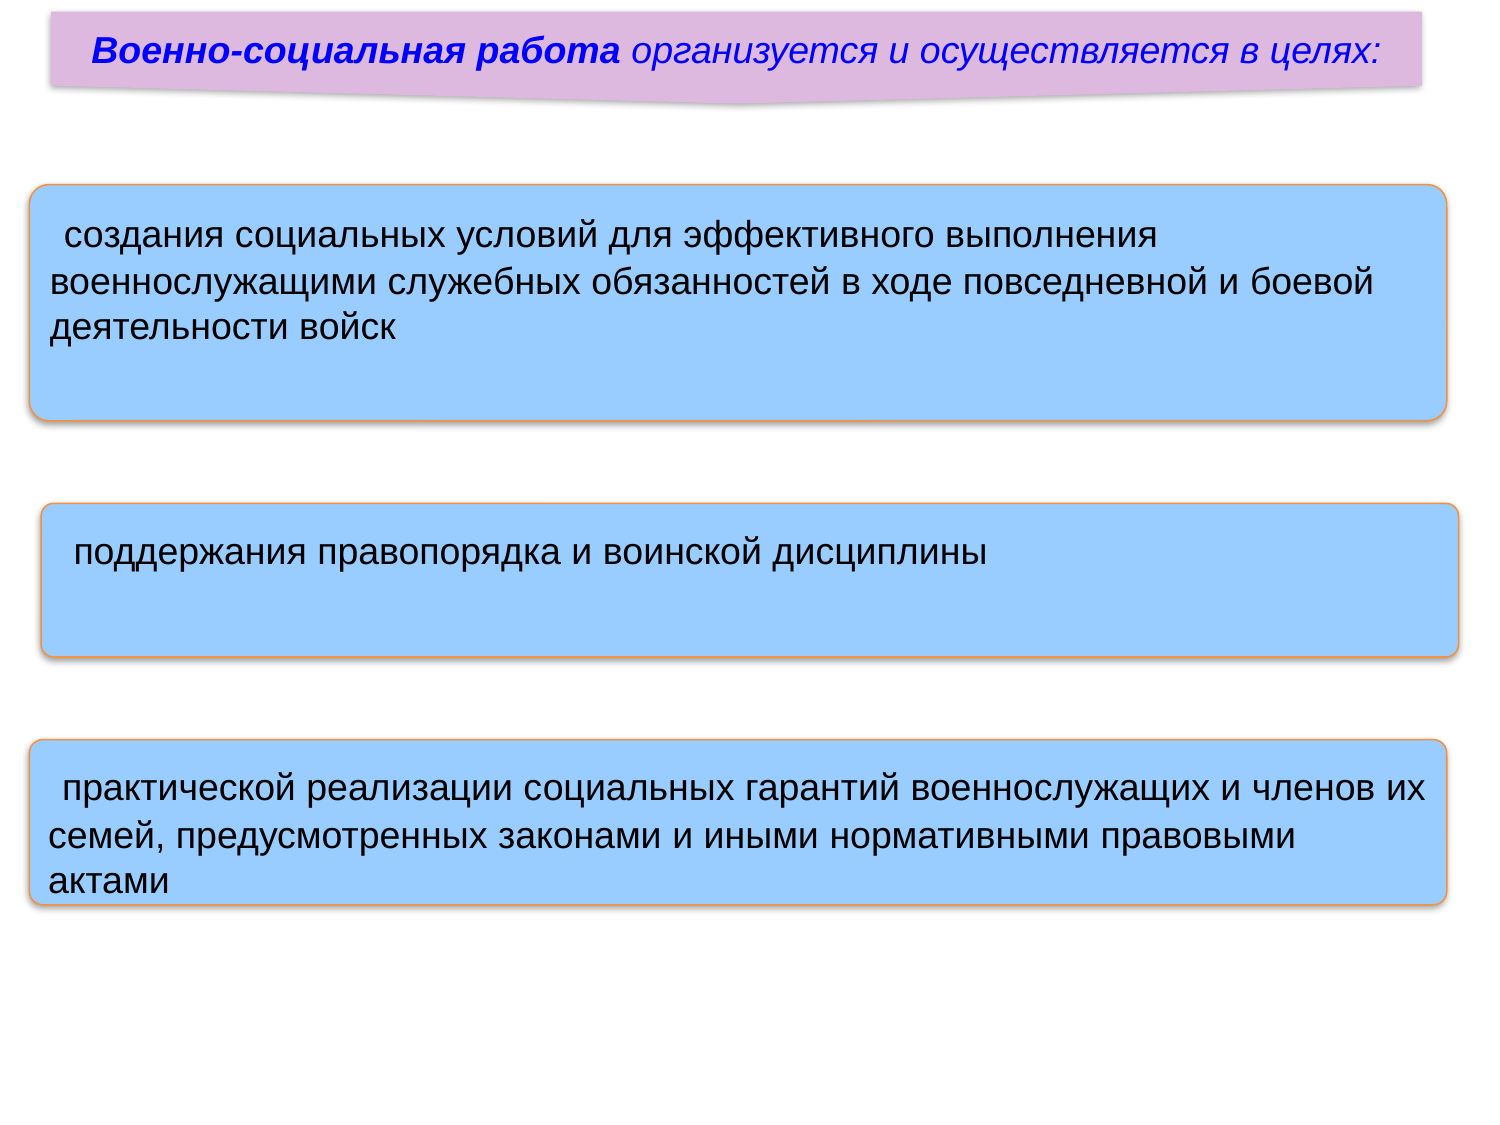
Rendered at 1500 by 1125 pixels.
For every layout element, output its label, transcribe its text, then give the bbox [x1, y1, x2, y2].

text_box создания социальных условий для эффективного выполнения военнослужащими служебных обязанностей в ходе повседневной и боевой деятельности войск [28, 183, 1448, 422]
text_box практической реализации социальных гарантий военнослужащих и членов их семей, предусмотренных законами и иными нормативными правовыми актами [28, 738, 1448, 906]
text_box поддержания правопорядка и воинской дисциплины [40, 502, 1460, 658]
text_box Военно-социальная работа организуется и осуществляется в целях: [51, 11, 1423, 104]
